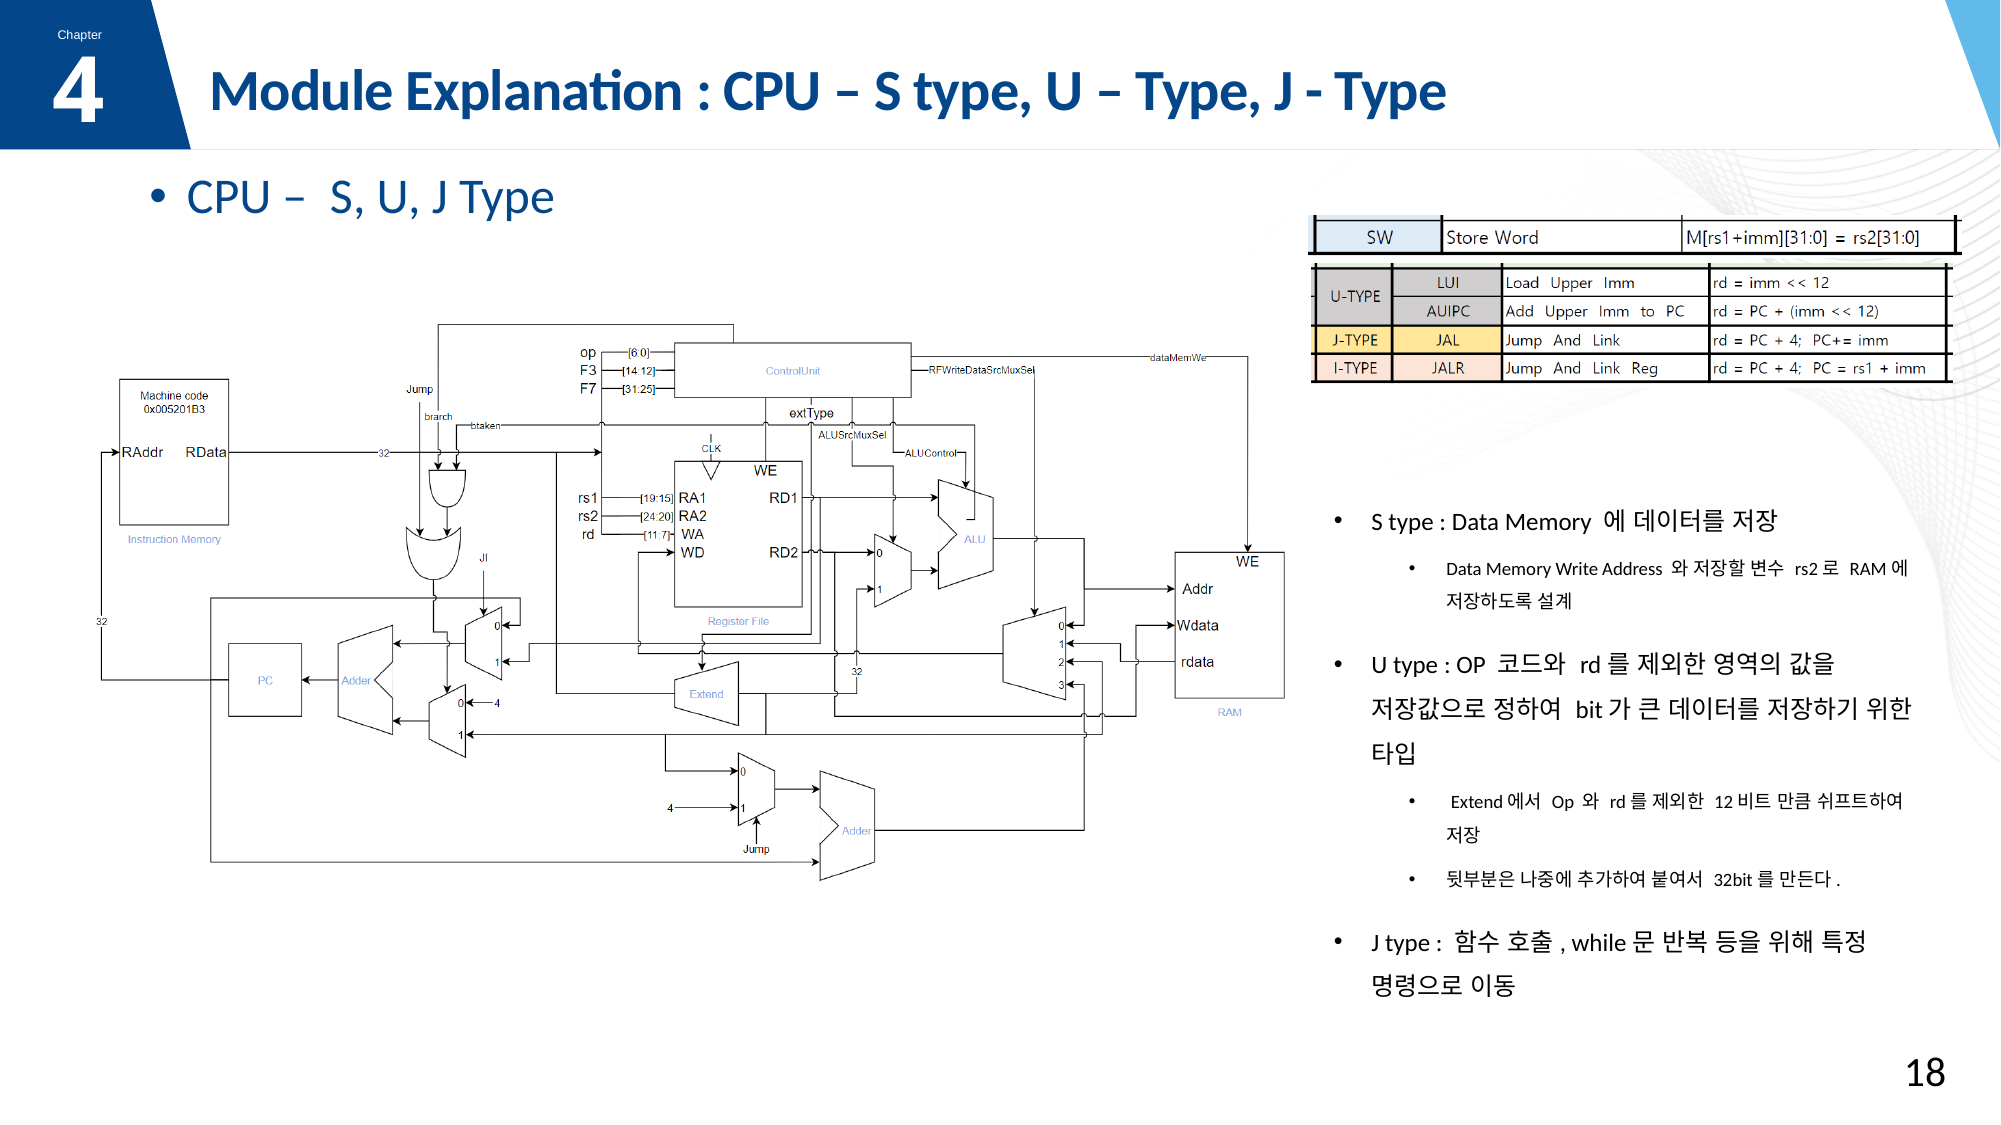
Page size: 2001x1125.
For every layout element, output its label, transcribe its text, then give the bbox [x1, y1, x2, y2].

text_box 4 [22, 23, 135, 149]
picture [45, 293, 1309, 902]
title Module Explanation : CPU – S type, U – Type, J - Type [194, 45, 1715, 138]
picture [1311, 263, 1953, 388]
slide_number 18 [1511, 1040, 1962, 1101]
text_box S type : Data Memory 에 데이터를 저장 Data Memory Write Address 와 저장할 변수 rs2로 RAM에 저장하도록 설계 U type : OP 코드와 rd를 제외한 영역의 값을 저장값으로 정하여 bit가 큰 데이터를 저장하기 위한 타입 Extend에서 Op 와 rd를 제외한 12비트 만큼 쉬프트하여 저장 뒷부분은 나중에 추가하여 붙여서 32bit를 만든다. J type : 함수 호출, while문 반복 등을 위해 특정 명령으로 이동 [1319, 482, 1953, 961]
picture [1308, 215, 1962, 259]
text_box CPU – S, U, J Type [134, 163, 1114, 243]
